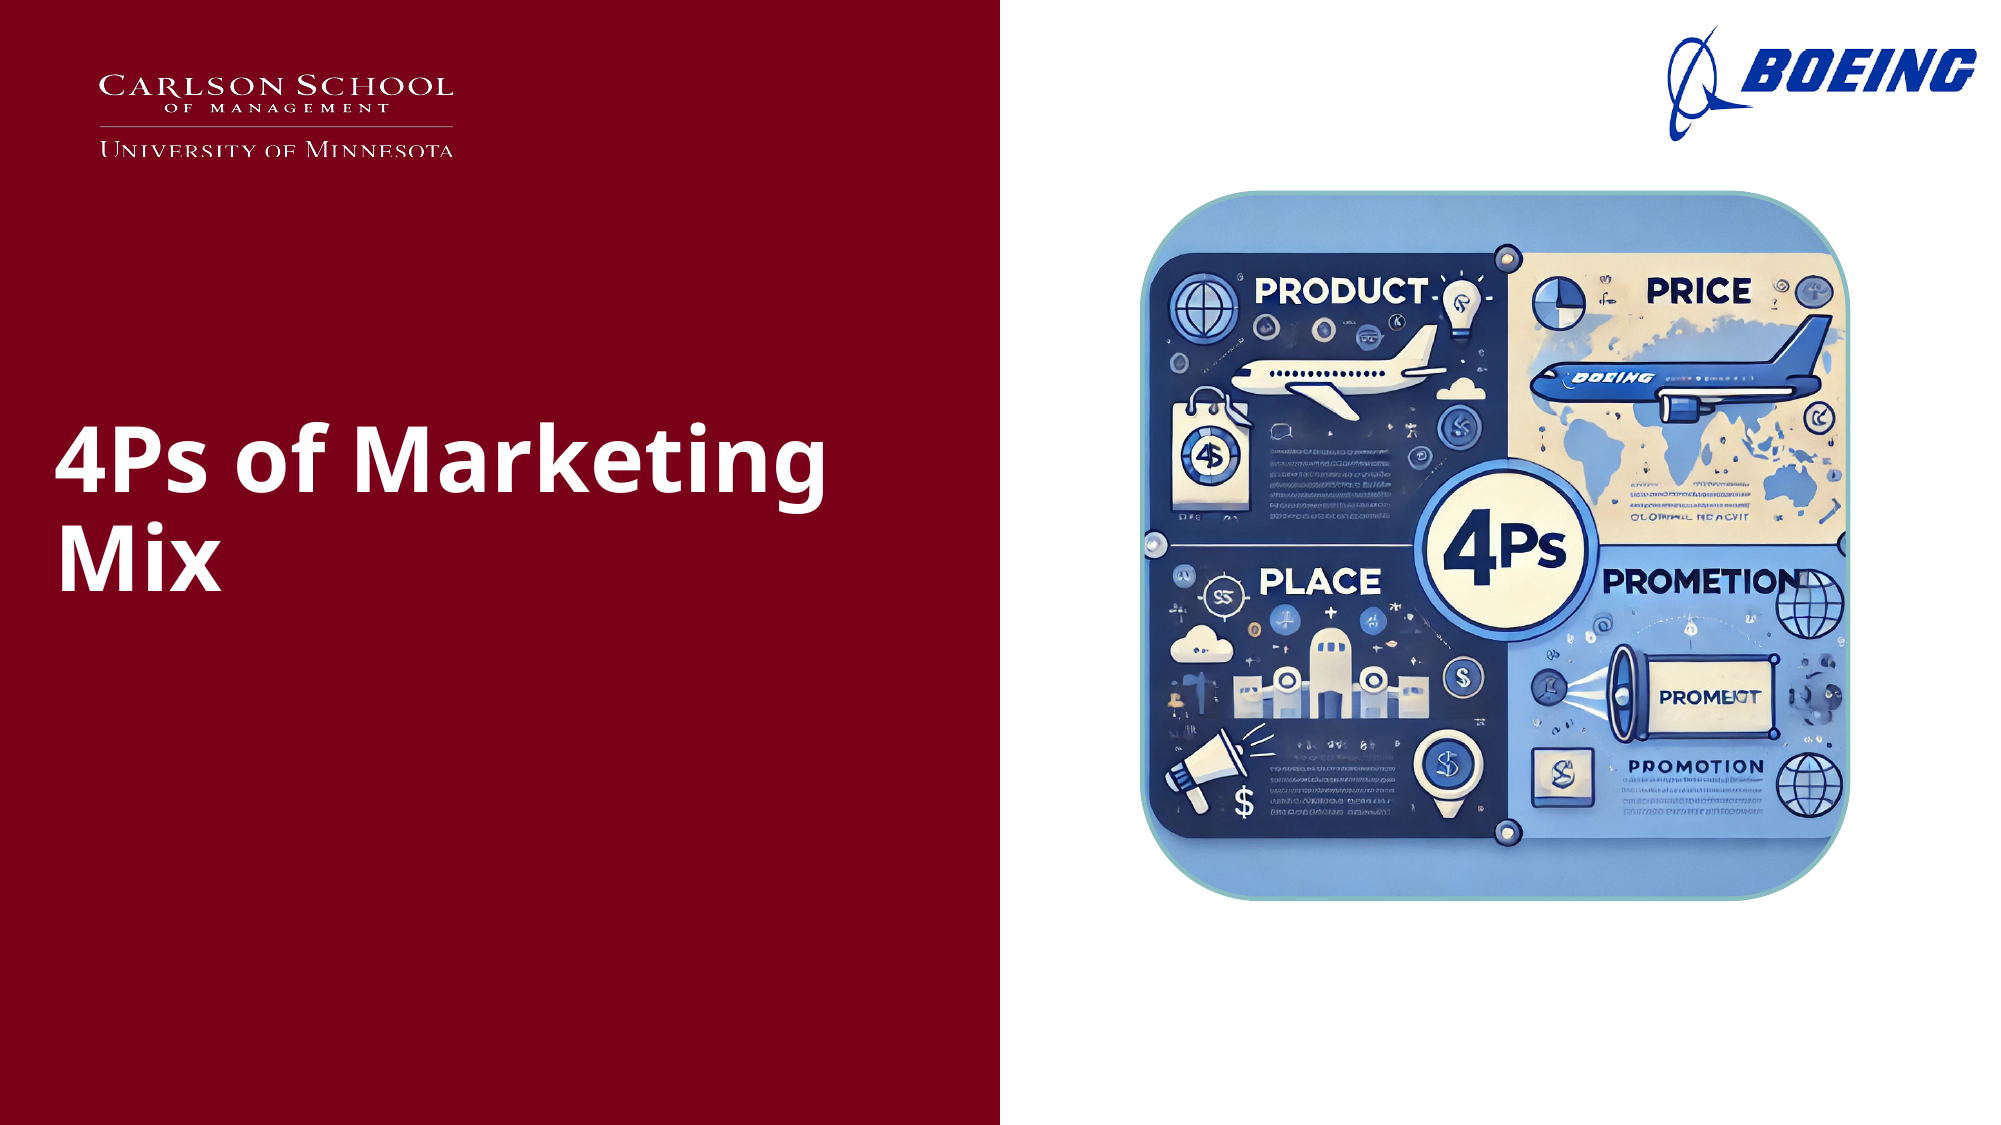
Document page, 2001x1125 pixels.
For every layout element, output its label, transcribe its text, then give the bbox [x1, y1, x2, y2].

picture [1665, 23, 1979, 144]
picture [99, 74, 453, 157]
title 4Ps of Marketing Mix [39, 435, 959, 729]
picture [1141, 192, 1849, 900]
